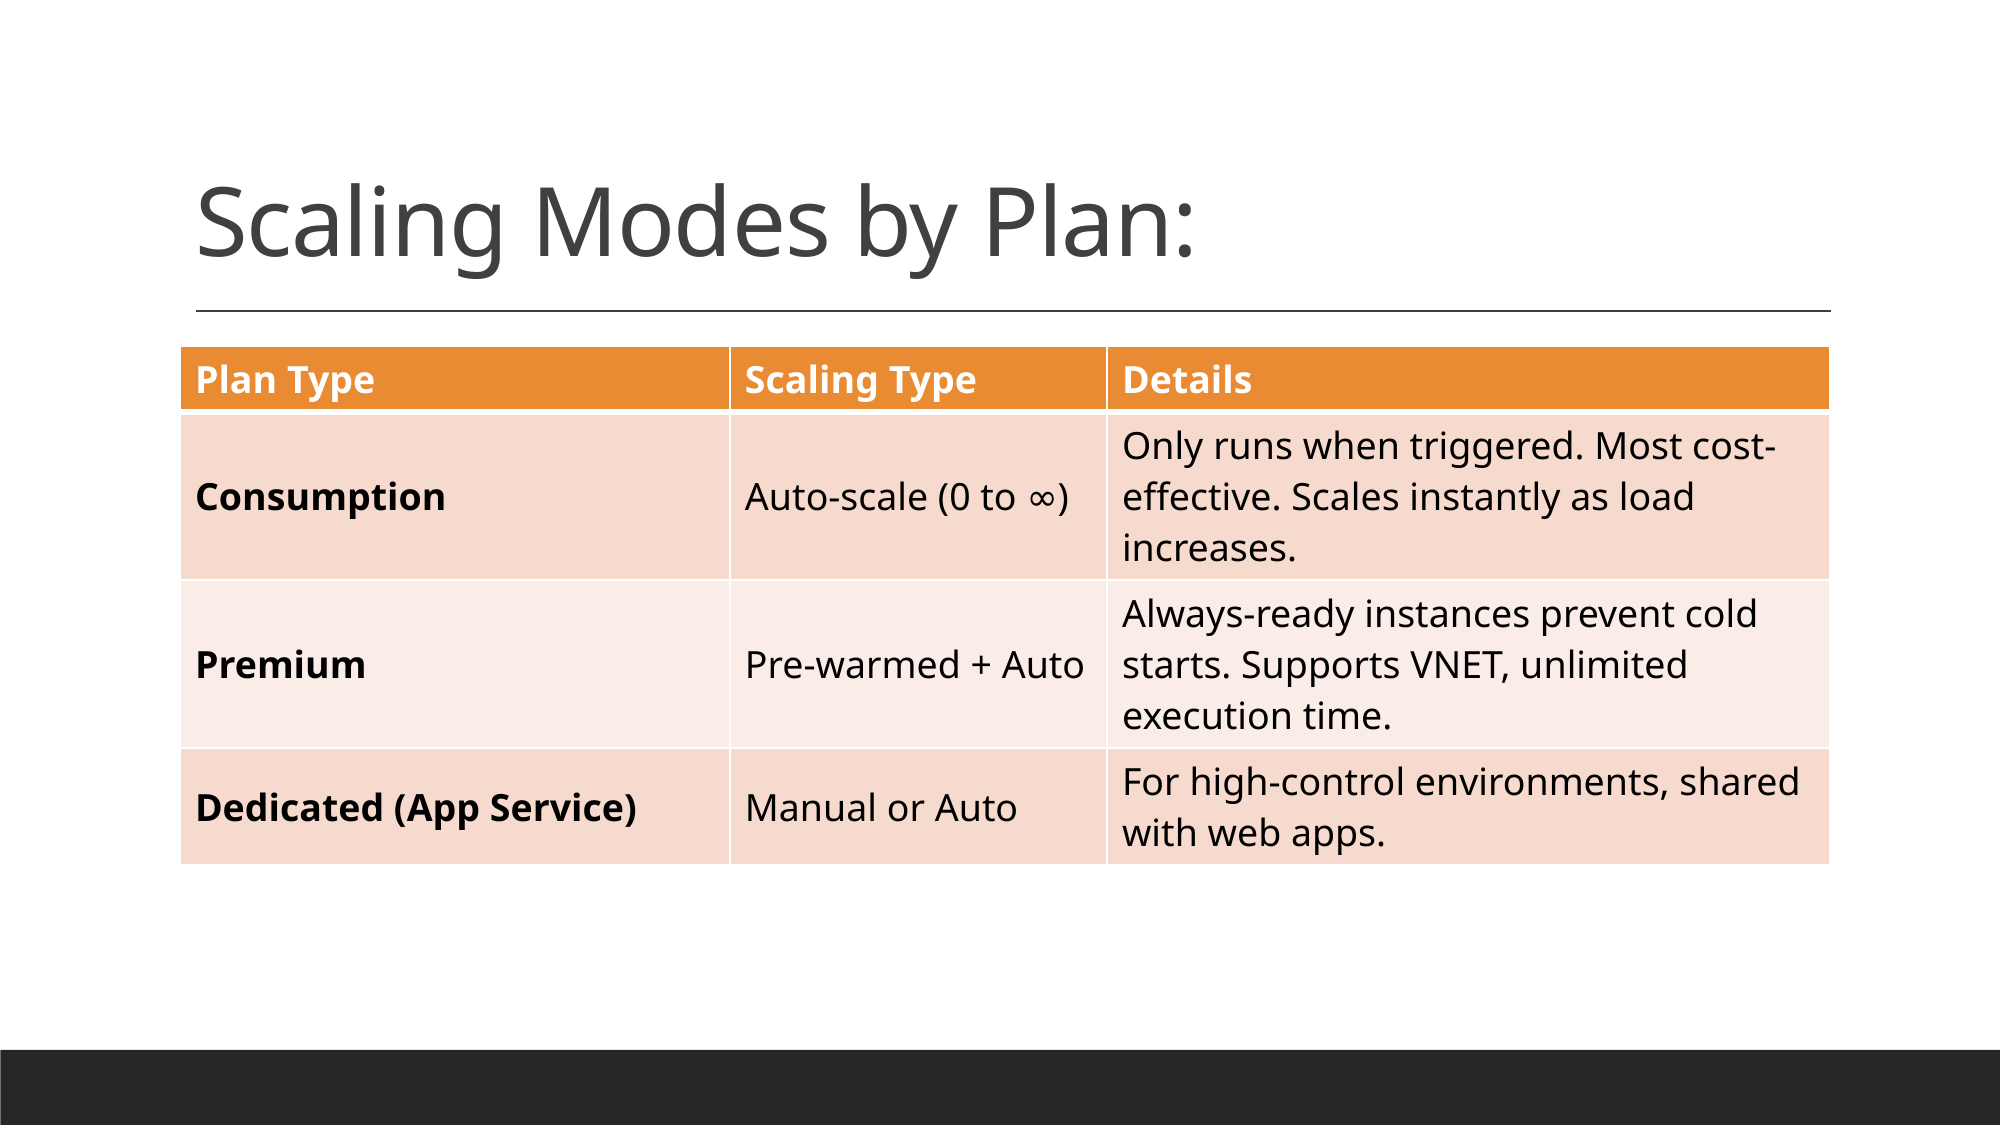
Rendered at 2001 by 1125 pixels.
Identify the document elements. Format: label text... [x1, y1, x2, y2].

table_header Scaling Type [731, 347, 1106, 409]
title Scaling Modes by Plan: [180, 47, 1830, 285]
table_cell Pre-warmed + Auto [731, 581, 1106, 747]
table_cell Auto-scale (0 to ∞) [731, 415, 1106, 579]
table_cell Premium [181, 581, 729, 747]
table_cell Consumption [181, 415, 729, 579]
table_cell Only runs when triggered. Most cost-effective. Scales instantly as load increases. [1108, 415, 1829, 579]
table_cell Manual or Auto [731, 749, 1106, 864]
table_cell Dedicated (App Service) [181, 749, 729, 864]
table_cell Always-ready instances prevent cold starts. Supports VNET, unlimited execution time. [1108, 581, 1829, 747]
table_cell For high-control environments, shared with web apps. [1108, 749, 1829, 864]
table_header Plan Type [181, 347, 729, 409]
table_header Details [1108, 347, 1829, 409]
